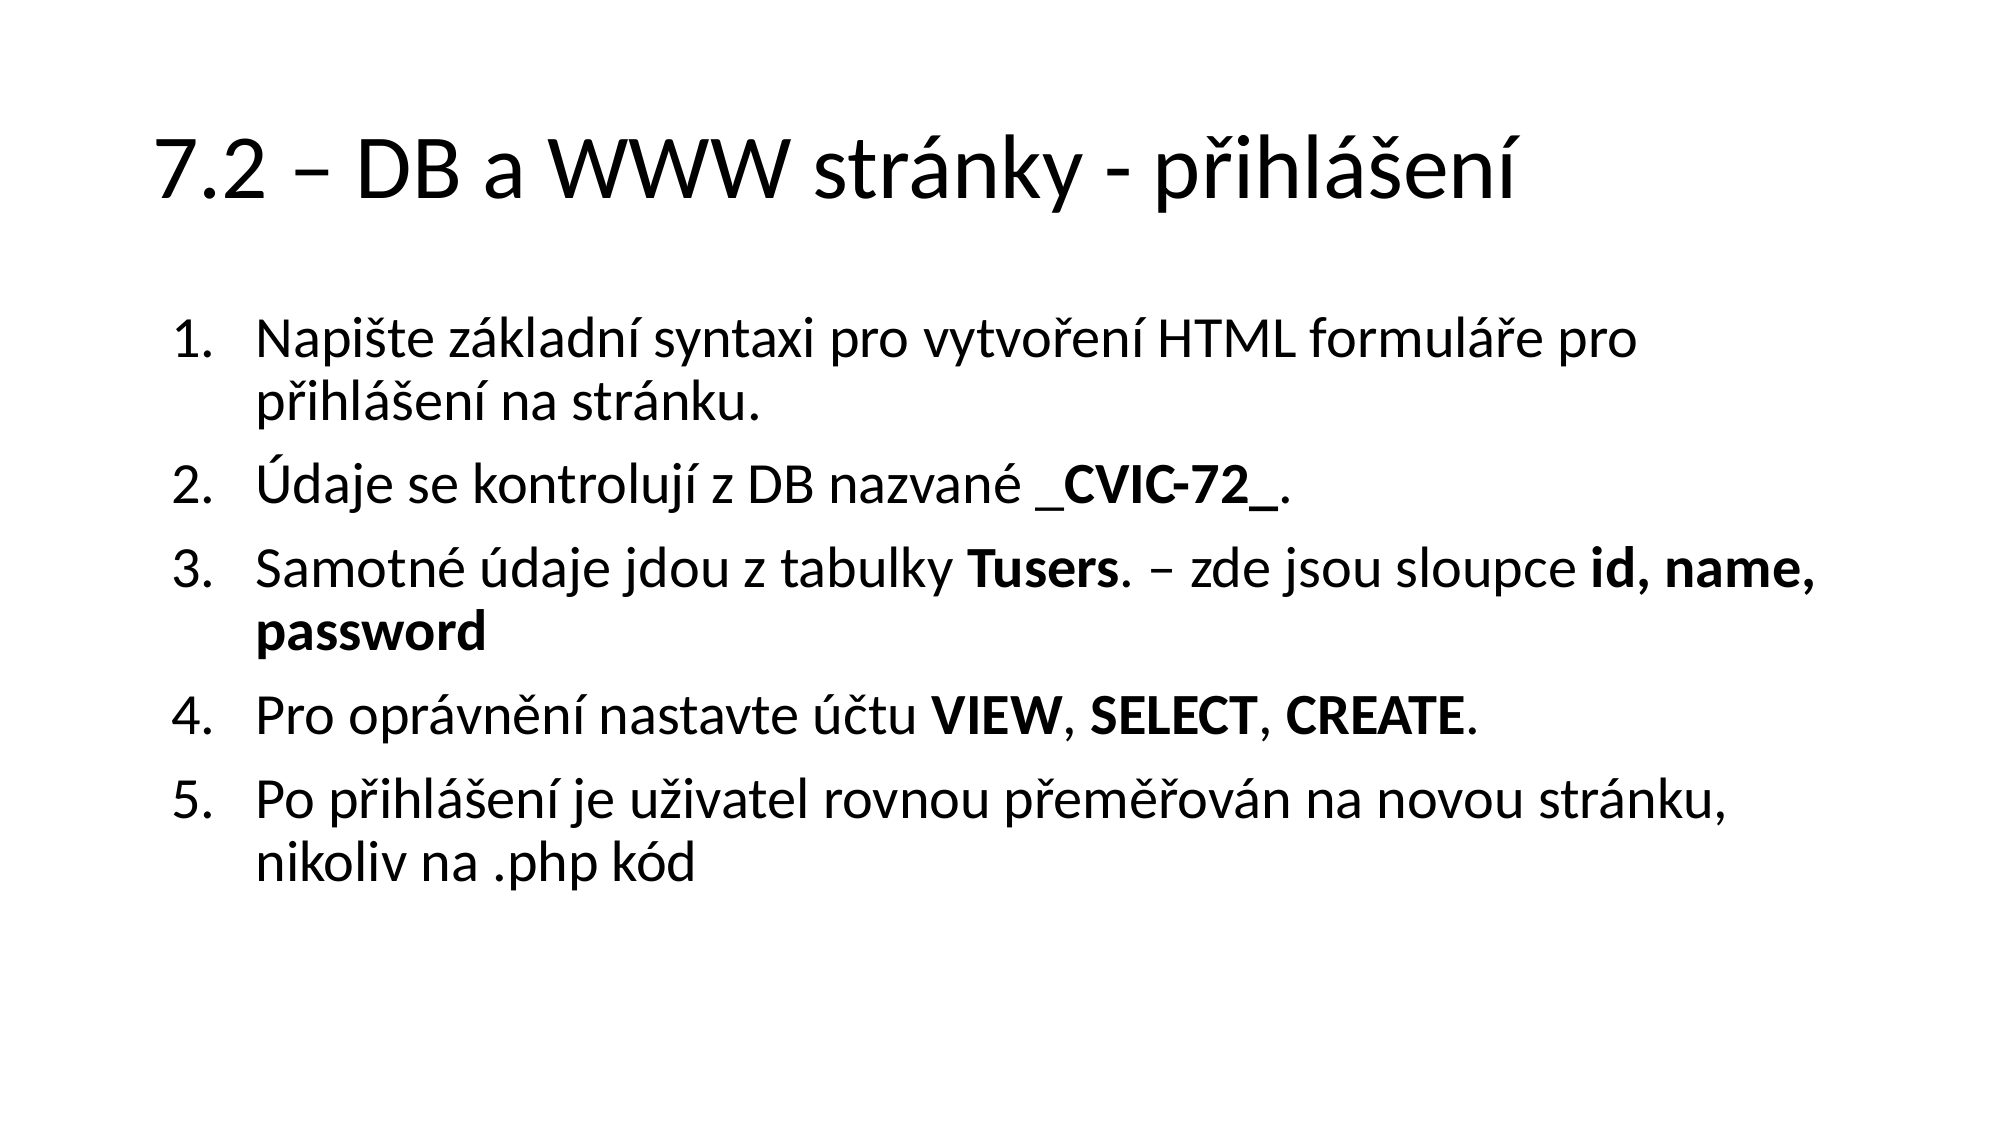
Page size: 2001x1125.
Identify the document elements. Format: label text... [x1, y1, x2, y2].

list Napište základní syntaxi pro vytvoření HTML formuláře pro přihlášení na stránku. Údaje se kontrolují z DB nazvané _CVIC-72_. Samotné údaje jdou z tabulky Tusers. – zde jsou sloupce id, name, password Pro oprávnění nastavte účtu VIEW, SELECT, CREATE. Po přihlášení je uživatel rovnou přeměřován na novou stránku, nikoliv na .php kód [137, 299, 1863, 1014]
title 7.2 – DB a WWW stránky - přihlášení [137, 59, 1863, 278]
